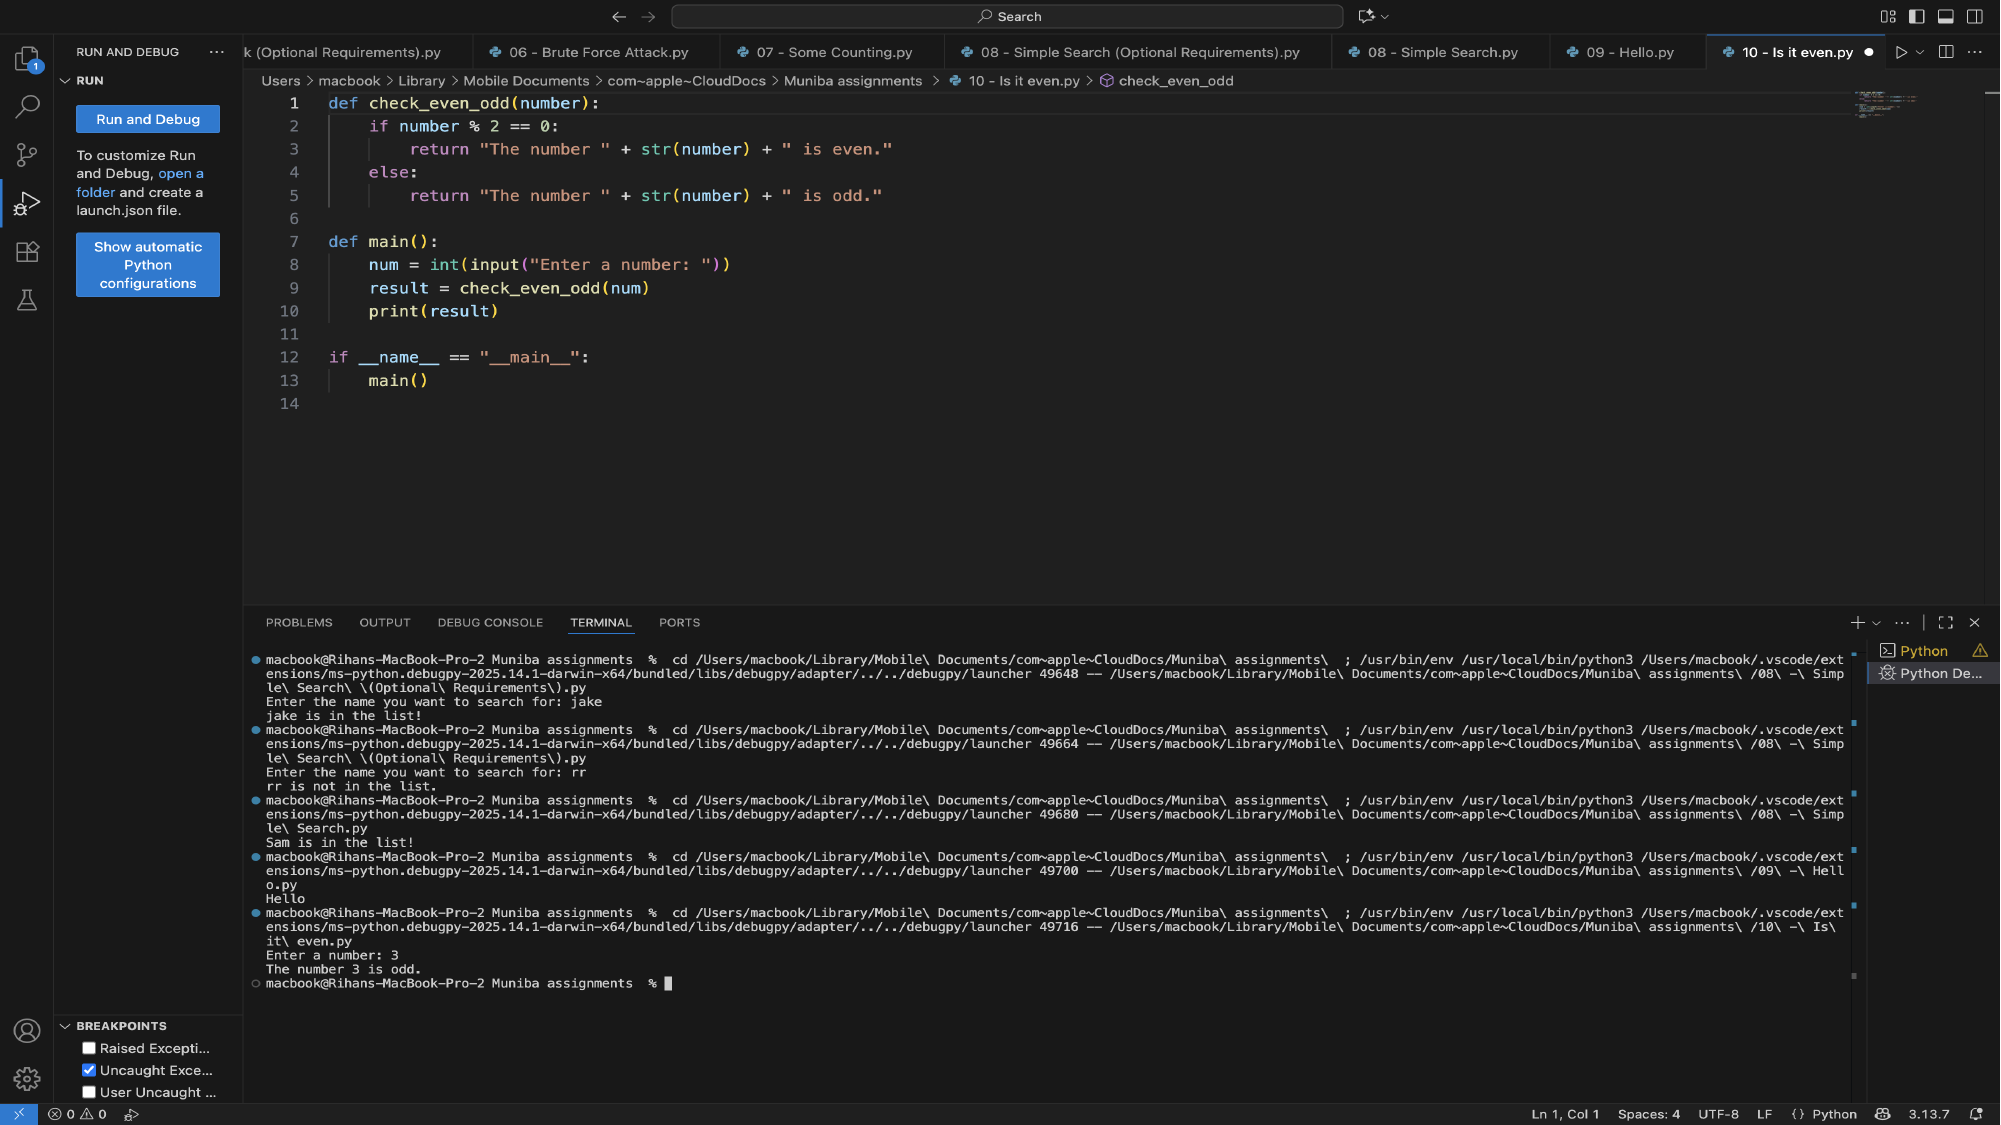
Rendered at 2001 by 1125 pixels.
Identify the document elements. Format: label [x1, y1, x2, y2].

list [0, 0, 2000, 1125]
